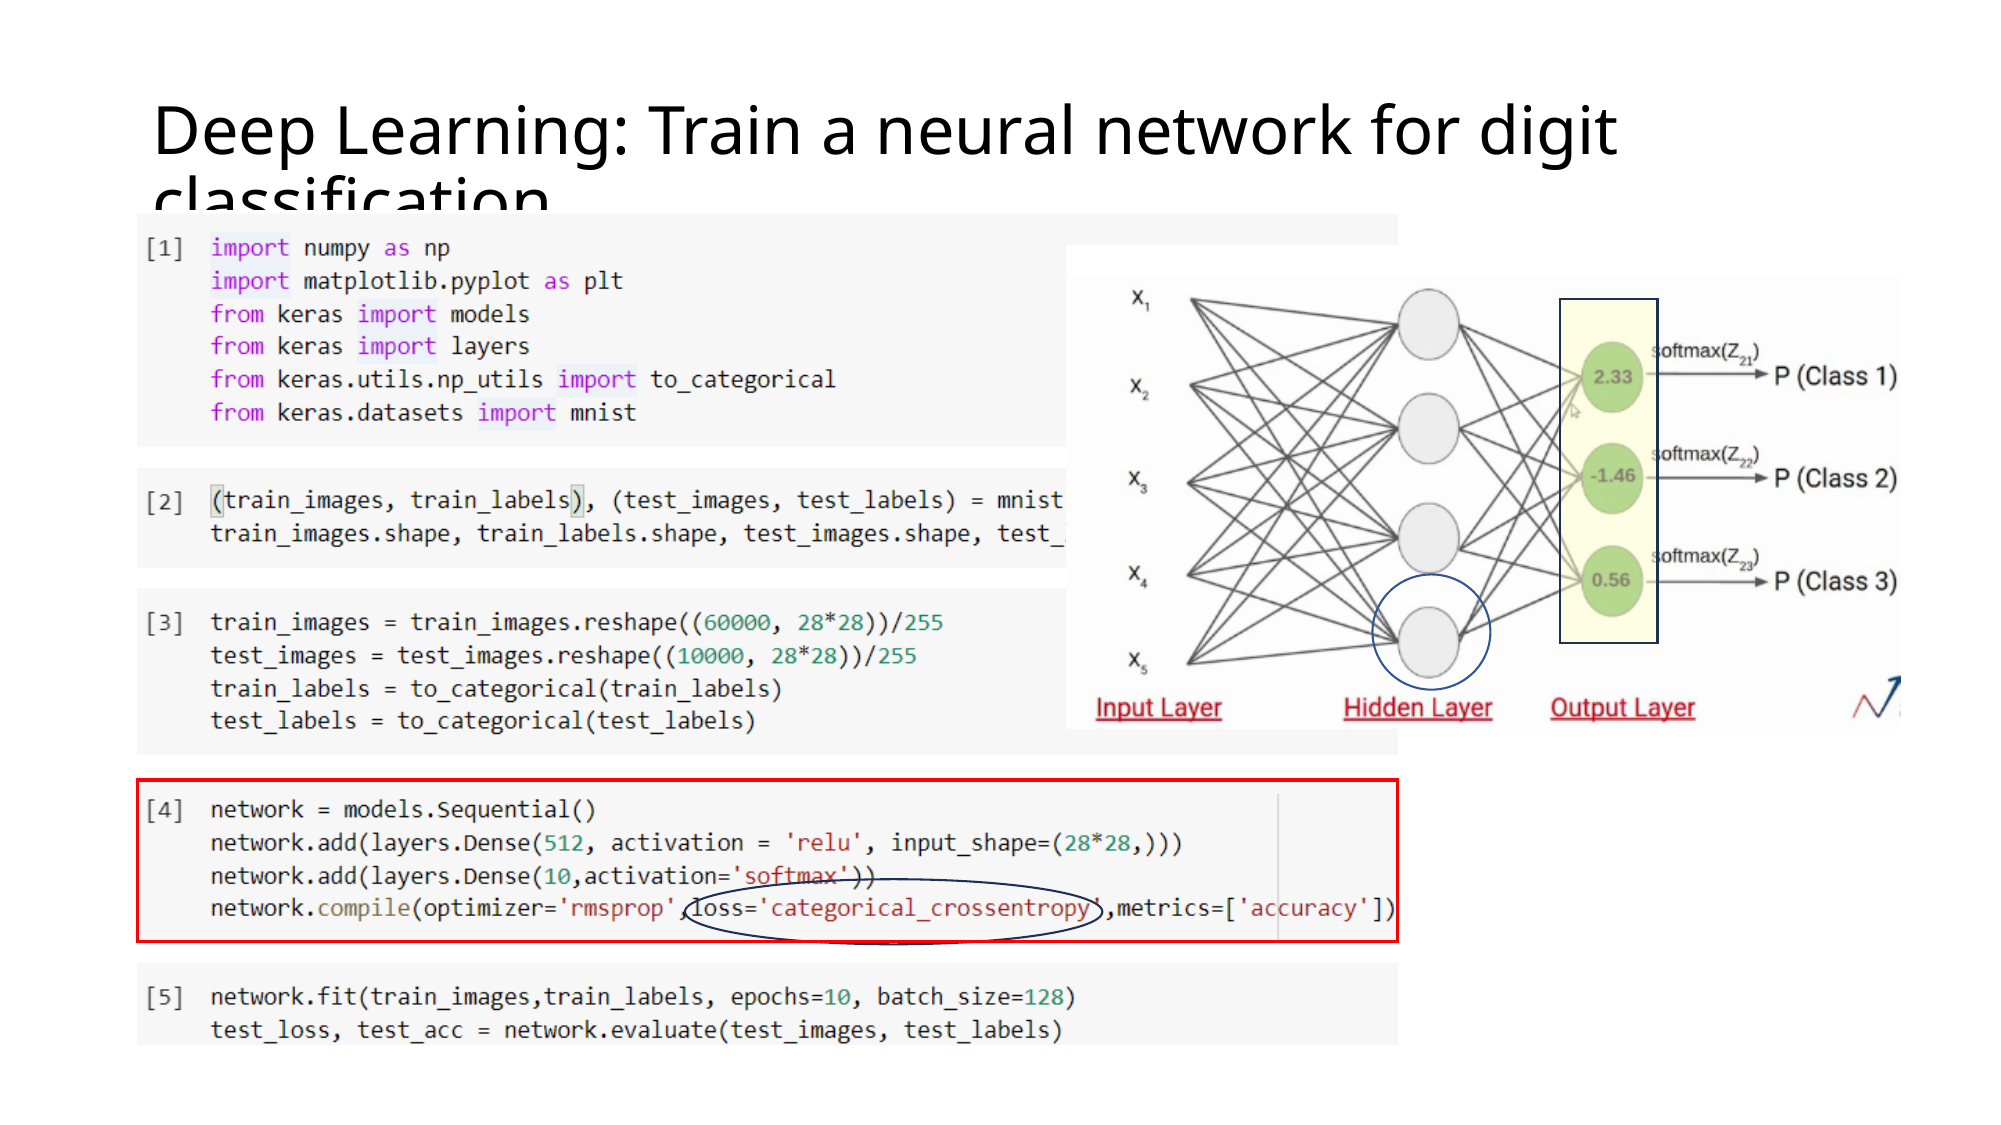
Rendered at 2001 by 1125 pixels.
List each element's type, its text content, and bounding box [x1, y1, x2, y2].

title Deep Learning: Train a neural network for digit classification [137, 59, 1863, 245]
picture [137, 210, 1901, 1045]
